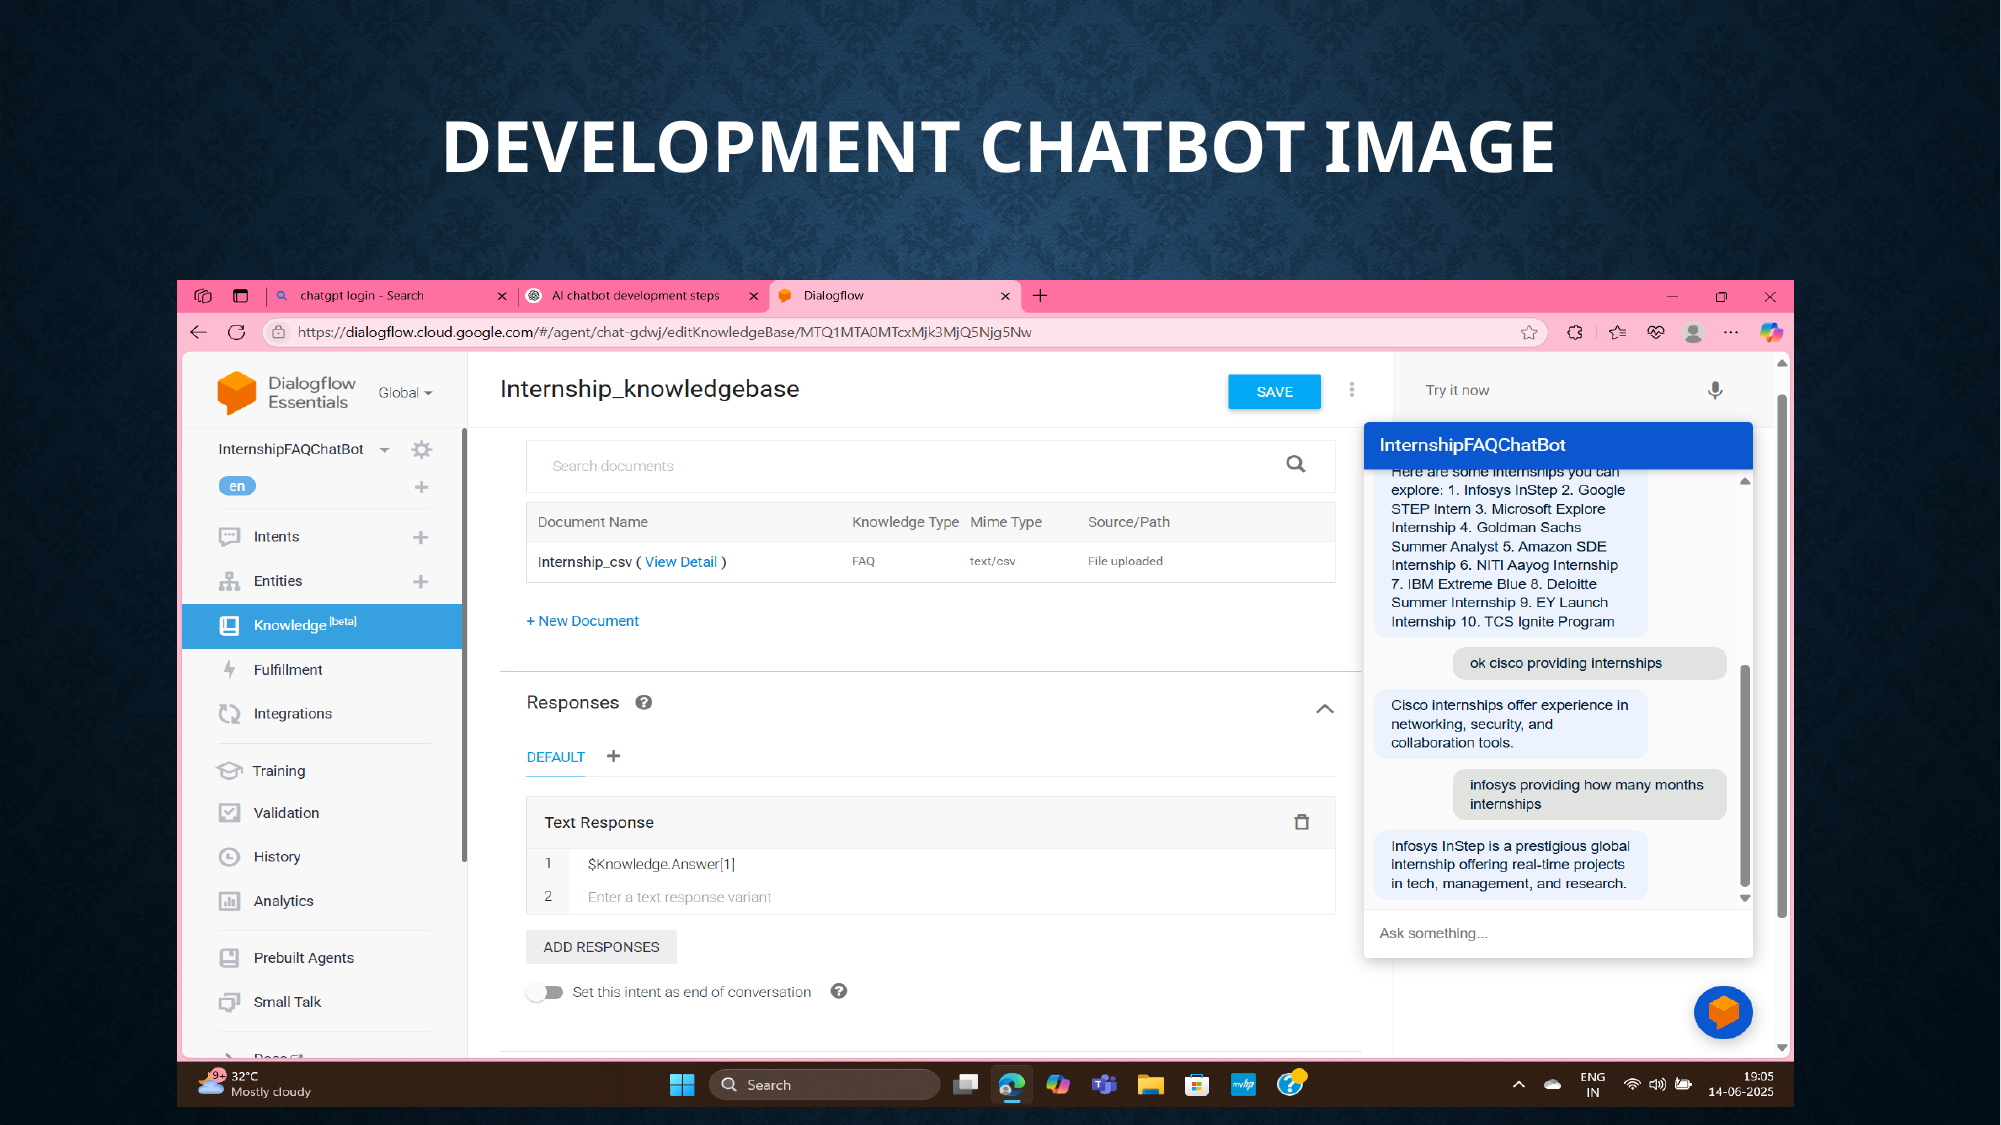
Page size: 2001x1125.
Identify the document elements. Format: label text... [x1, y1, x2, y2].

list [176, 280, 1794, 1107]
title Development chatbot image [149, 62, 1849, 236]
